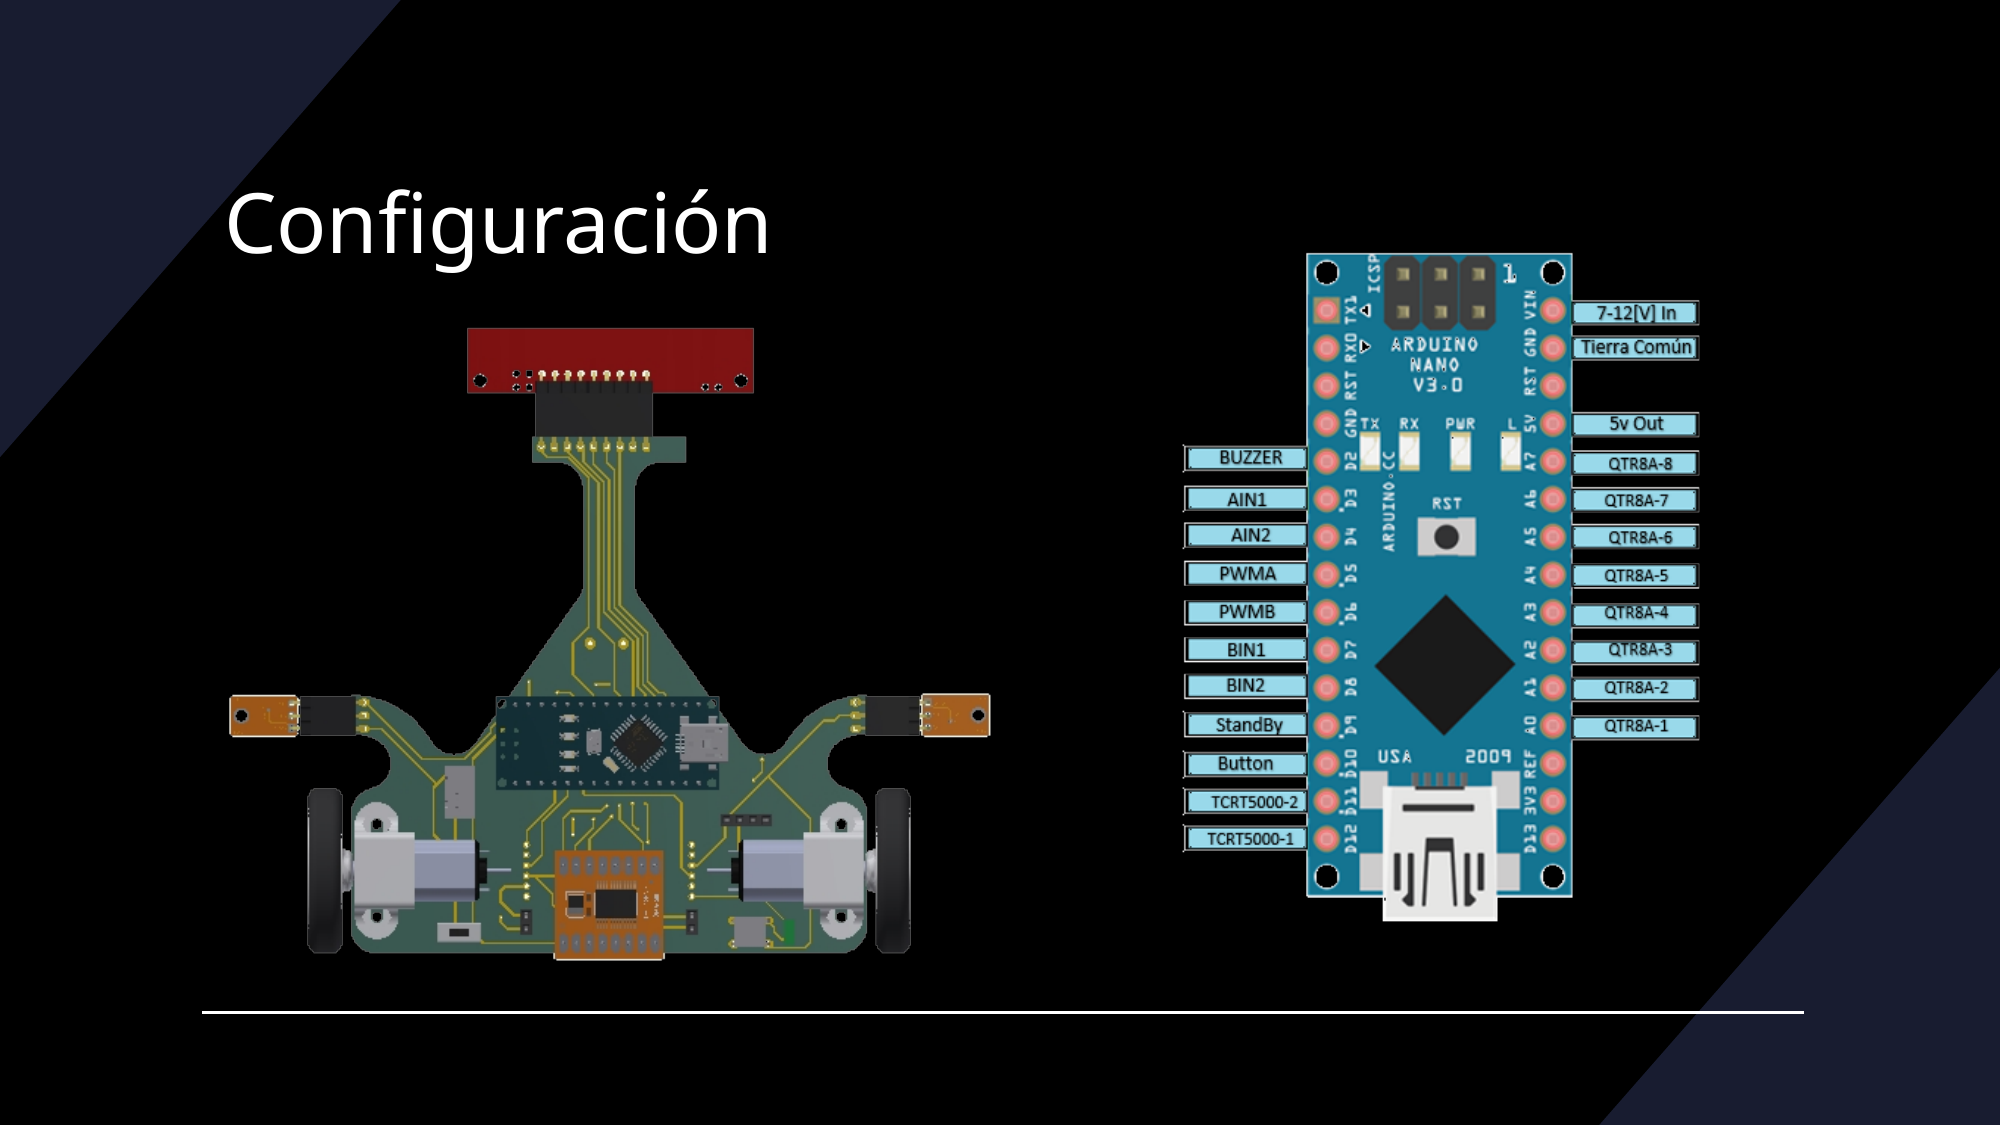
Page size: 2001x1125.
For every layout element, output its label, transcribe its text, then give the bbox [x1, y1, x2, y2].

picture [219, 294, 1001, 982]
title Configuración [187, 108, 1813, 332]
picture [1049, 193, 1845, 1002]
